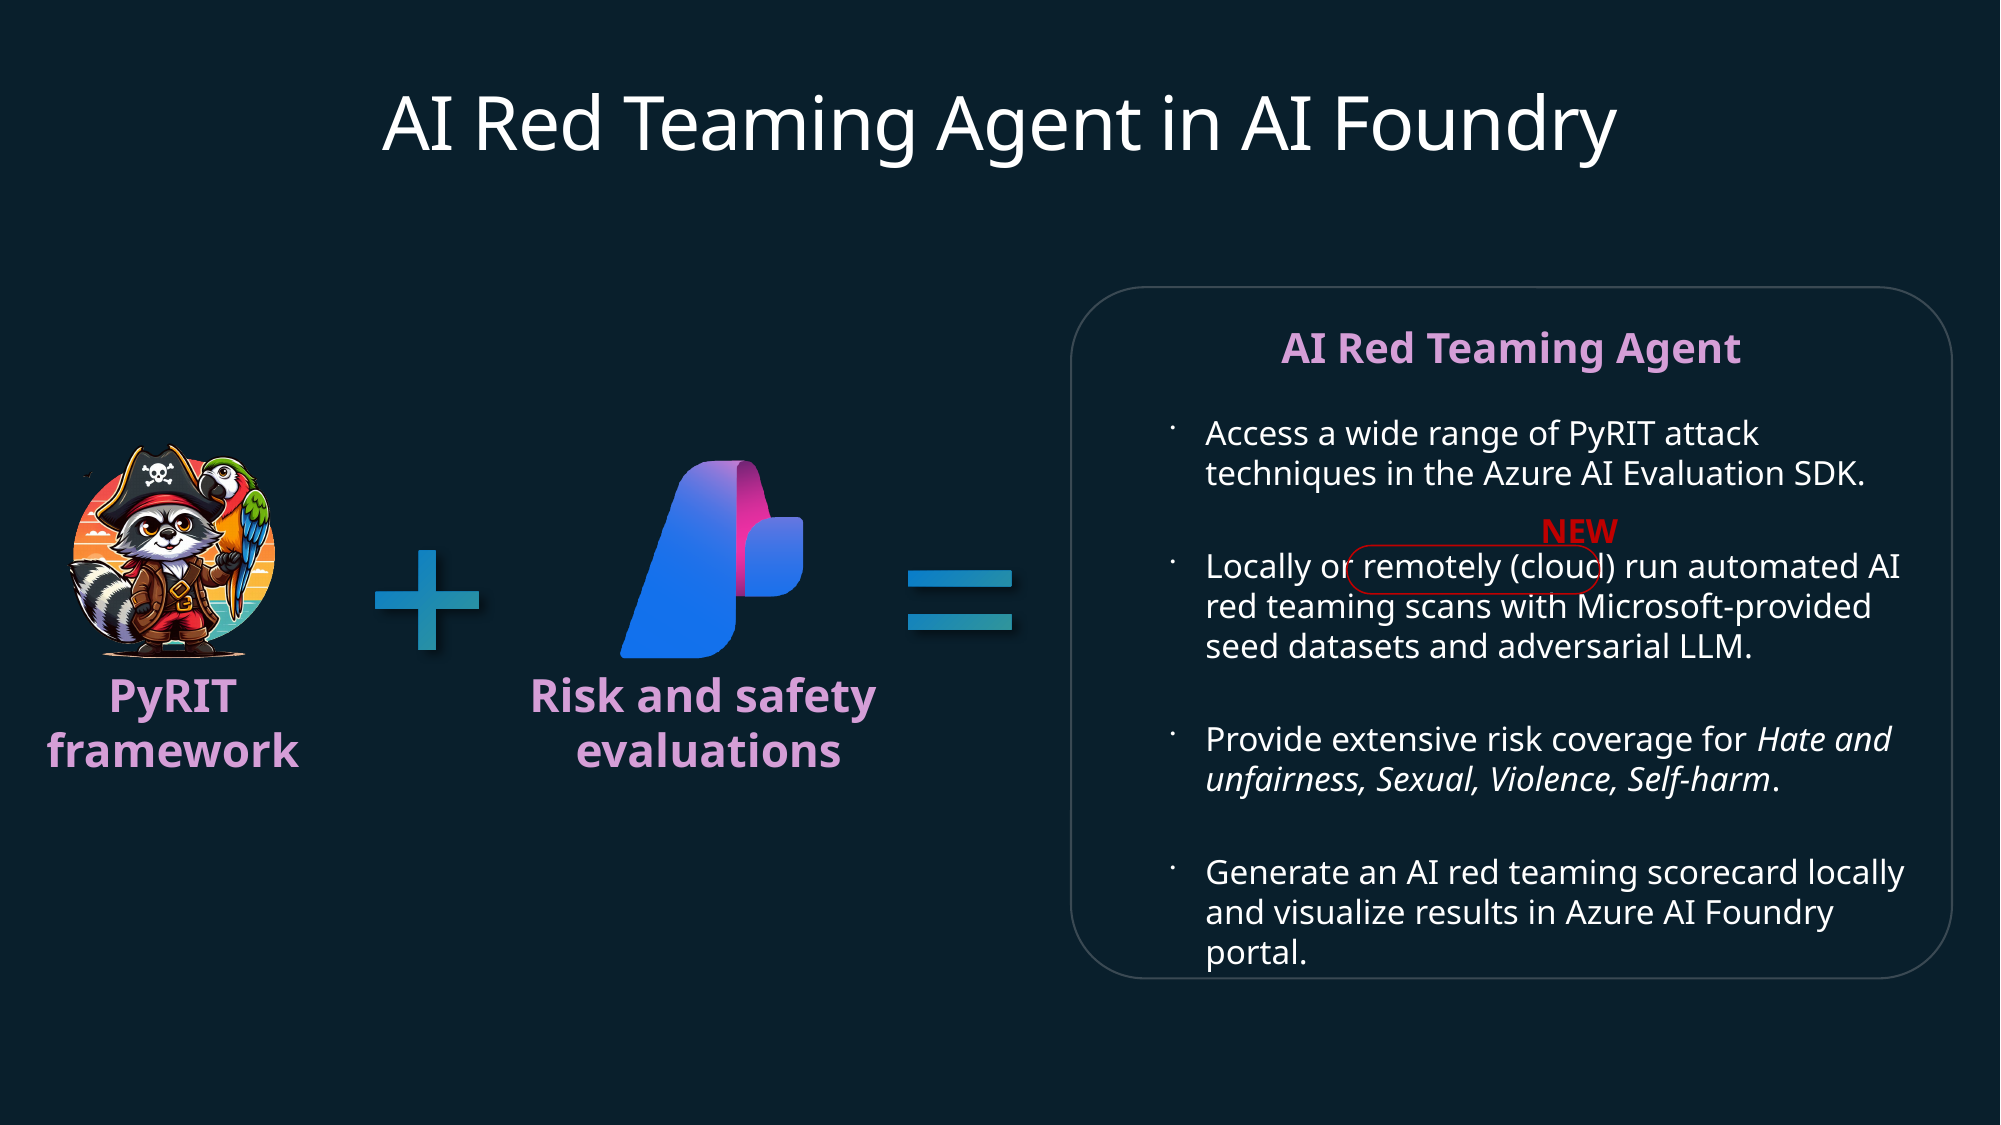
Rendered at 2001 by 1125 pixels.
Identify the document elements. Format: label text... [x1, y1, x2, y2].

text_box [952, 570, 1012, 587]
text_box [1346, 510, 1659, 595]
text_box [952, 614, 1012, 630]
text_box PyRIT framework [27, 659, 319, 784]
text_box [1070, 286, 1953, 979]
picture [54, 432, 292, 670]
text_box Risk and safety evaluations [397, 659, 1021, 784]
text_box [375, 550, 469, 651]
picture [469, 432, 952, 686]
title AI Red Teaming Agent in AI Foundry [96, 75, 1904, 166]
